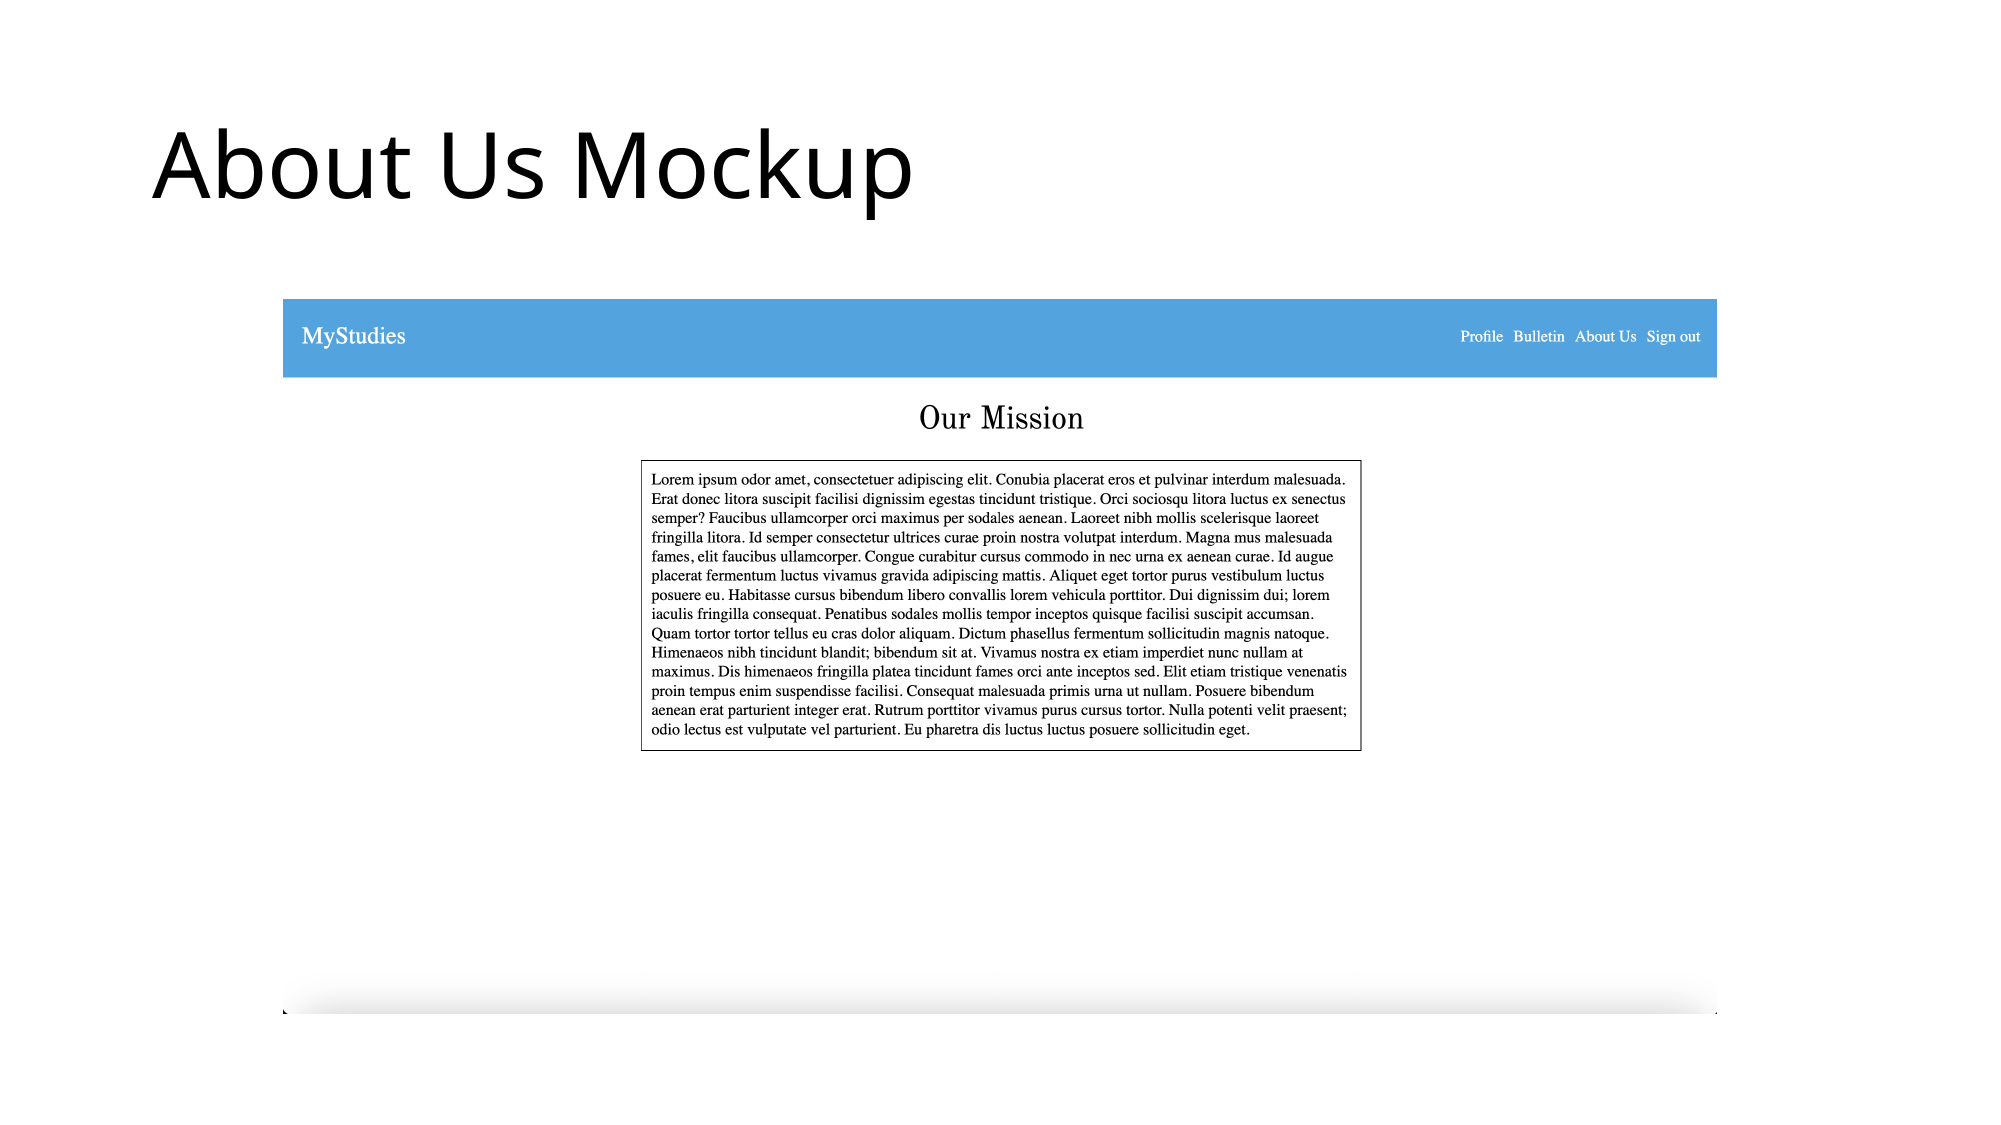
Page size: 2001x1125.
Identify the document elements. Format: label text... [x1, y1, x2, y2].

title About Us Mockup [137, 59, 1863, 278]
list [282, 298, 1718, 1014]
